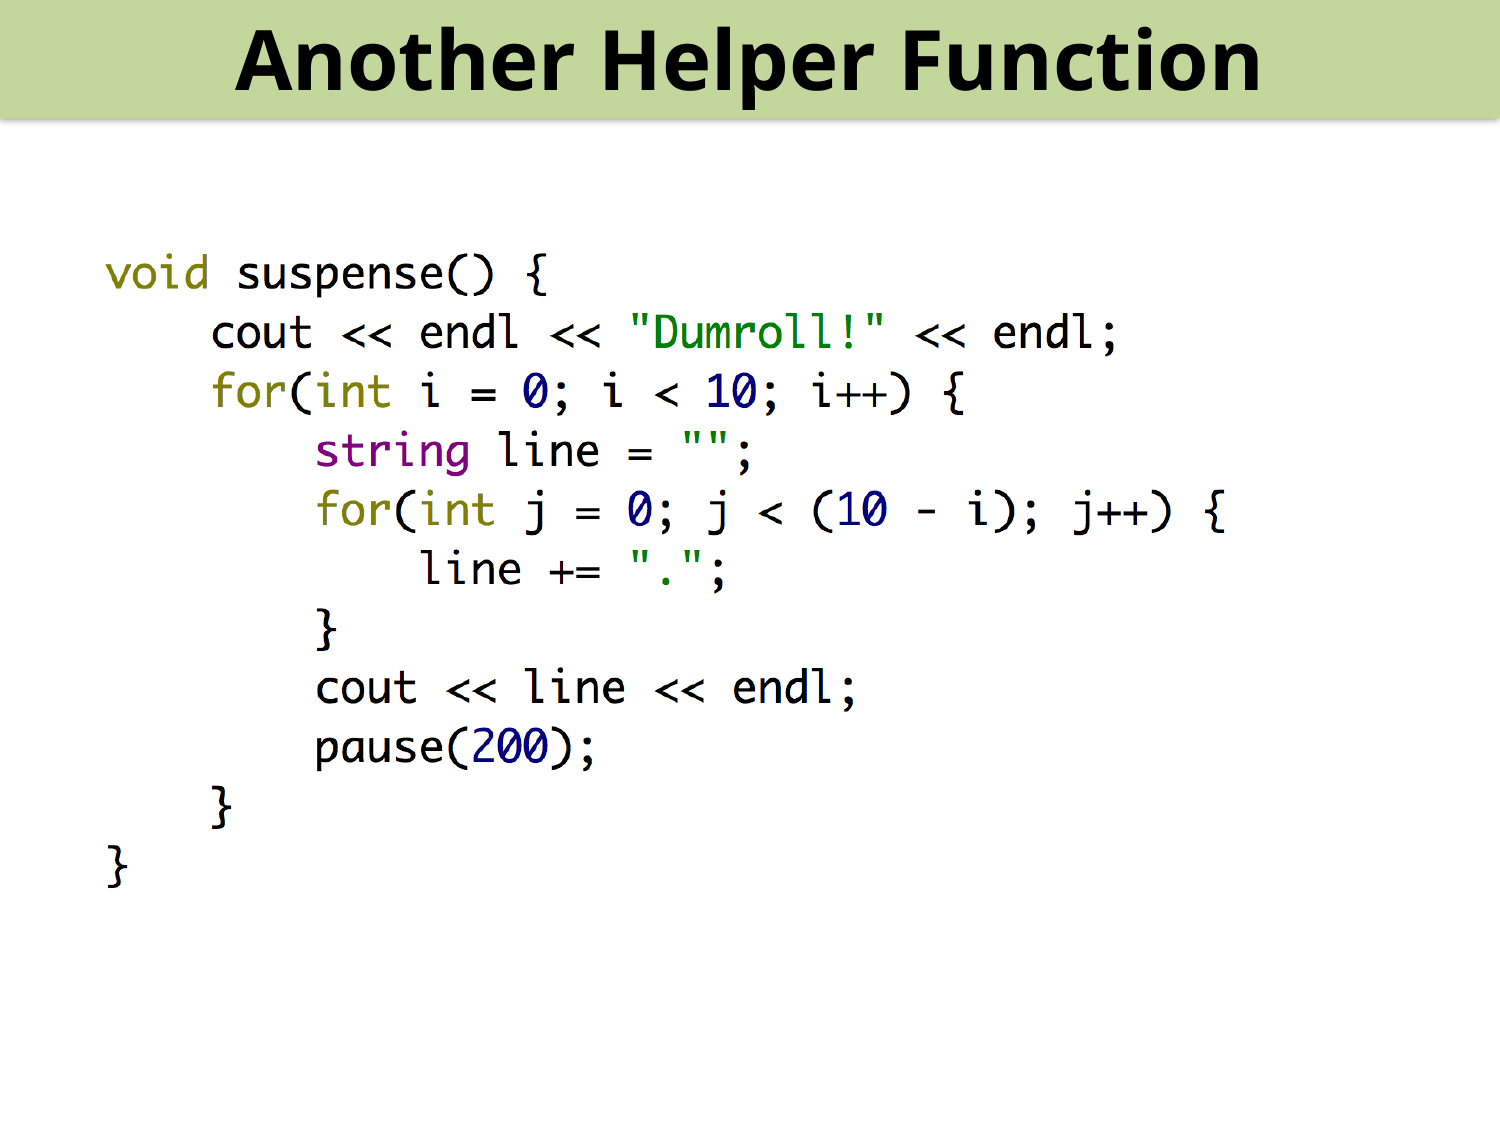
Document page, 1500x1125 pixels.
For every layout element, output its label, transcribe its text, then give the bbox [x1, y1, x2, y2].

text_box Another Helper Function [0, 0, 1500, 122]
picture [98, 248, 1241, 906]
